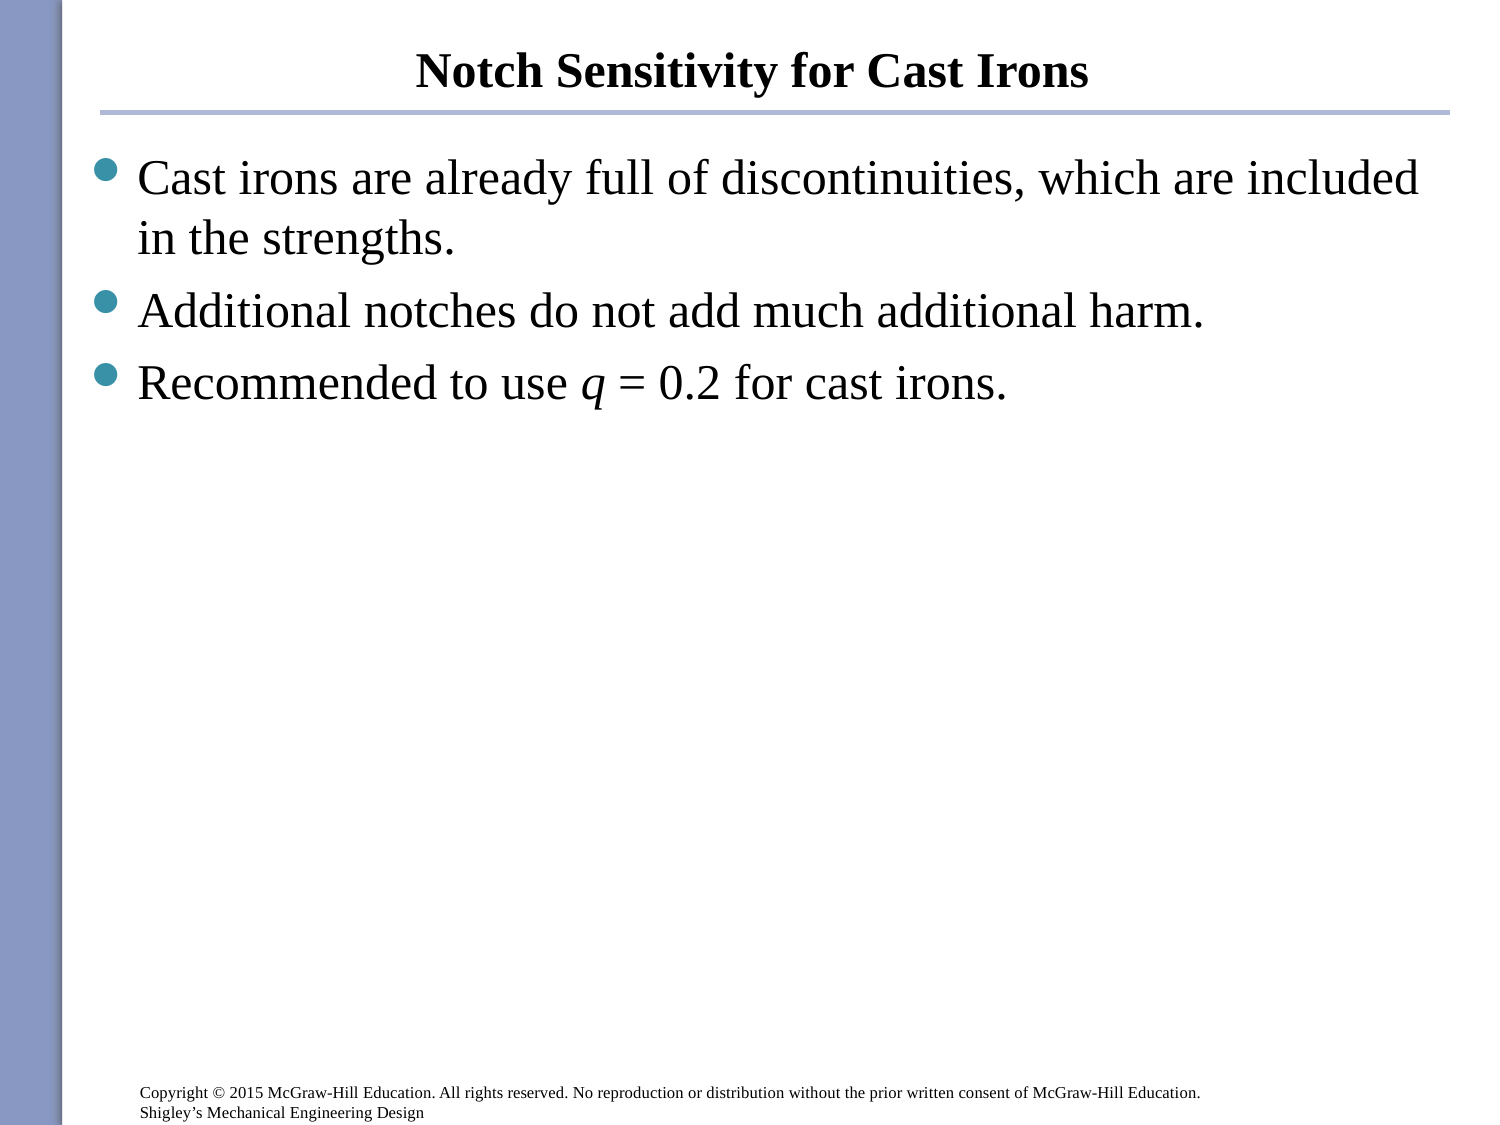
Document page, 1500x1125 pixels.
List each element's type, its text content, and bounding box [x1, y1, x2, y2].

list Cast irons are already full of discontinuities, which are included in the strengths. Additional notches do not add much additional harm. Recommended to use q = 0.2 for cast irons. [62, 137, 1450, 1050]
title Notch Sensitivity for Cast Irons [137, 30, 1368, 106]
